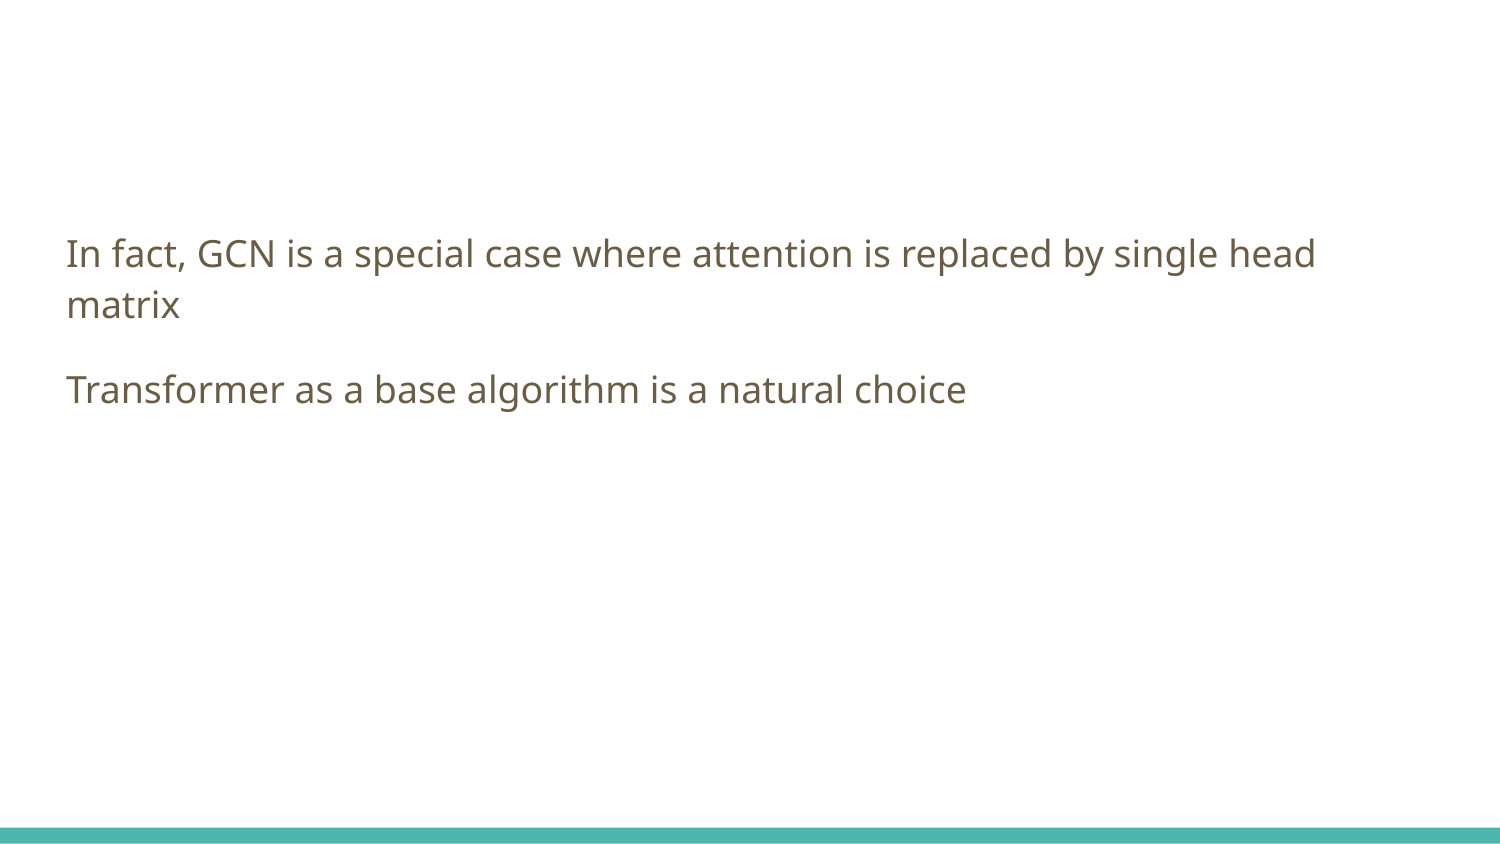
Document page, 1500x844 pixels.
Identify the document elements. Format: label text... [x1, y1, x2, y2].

list In fact, GCN is a special case where attention is replaced by single head matrix Transformer as a base algorithm is a natural choice [51, 207, 1449, 750]
